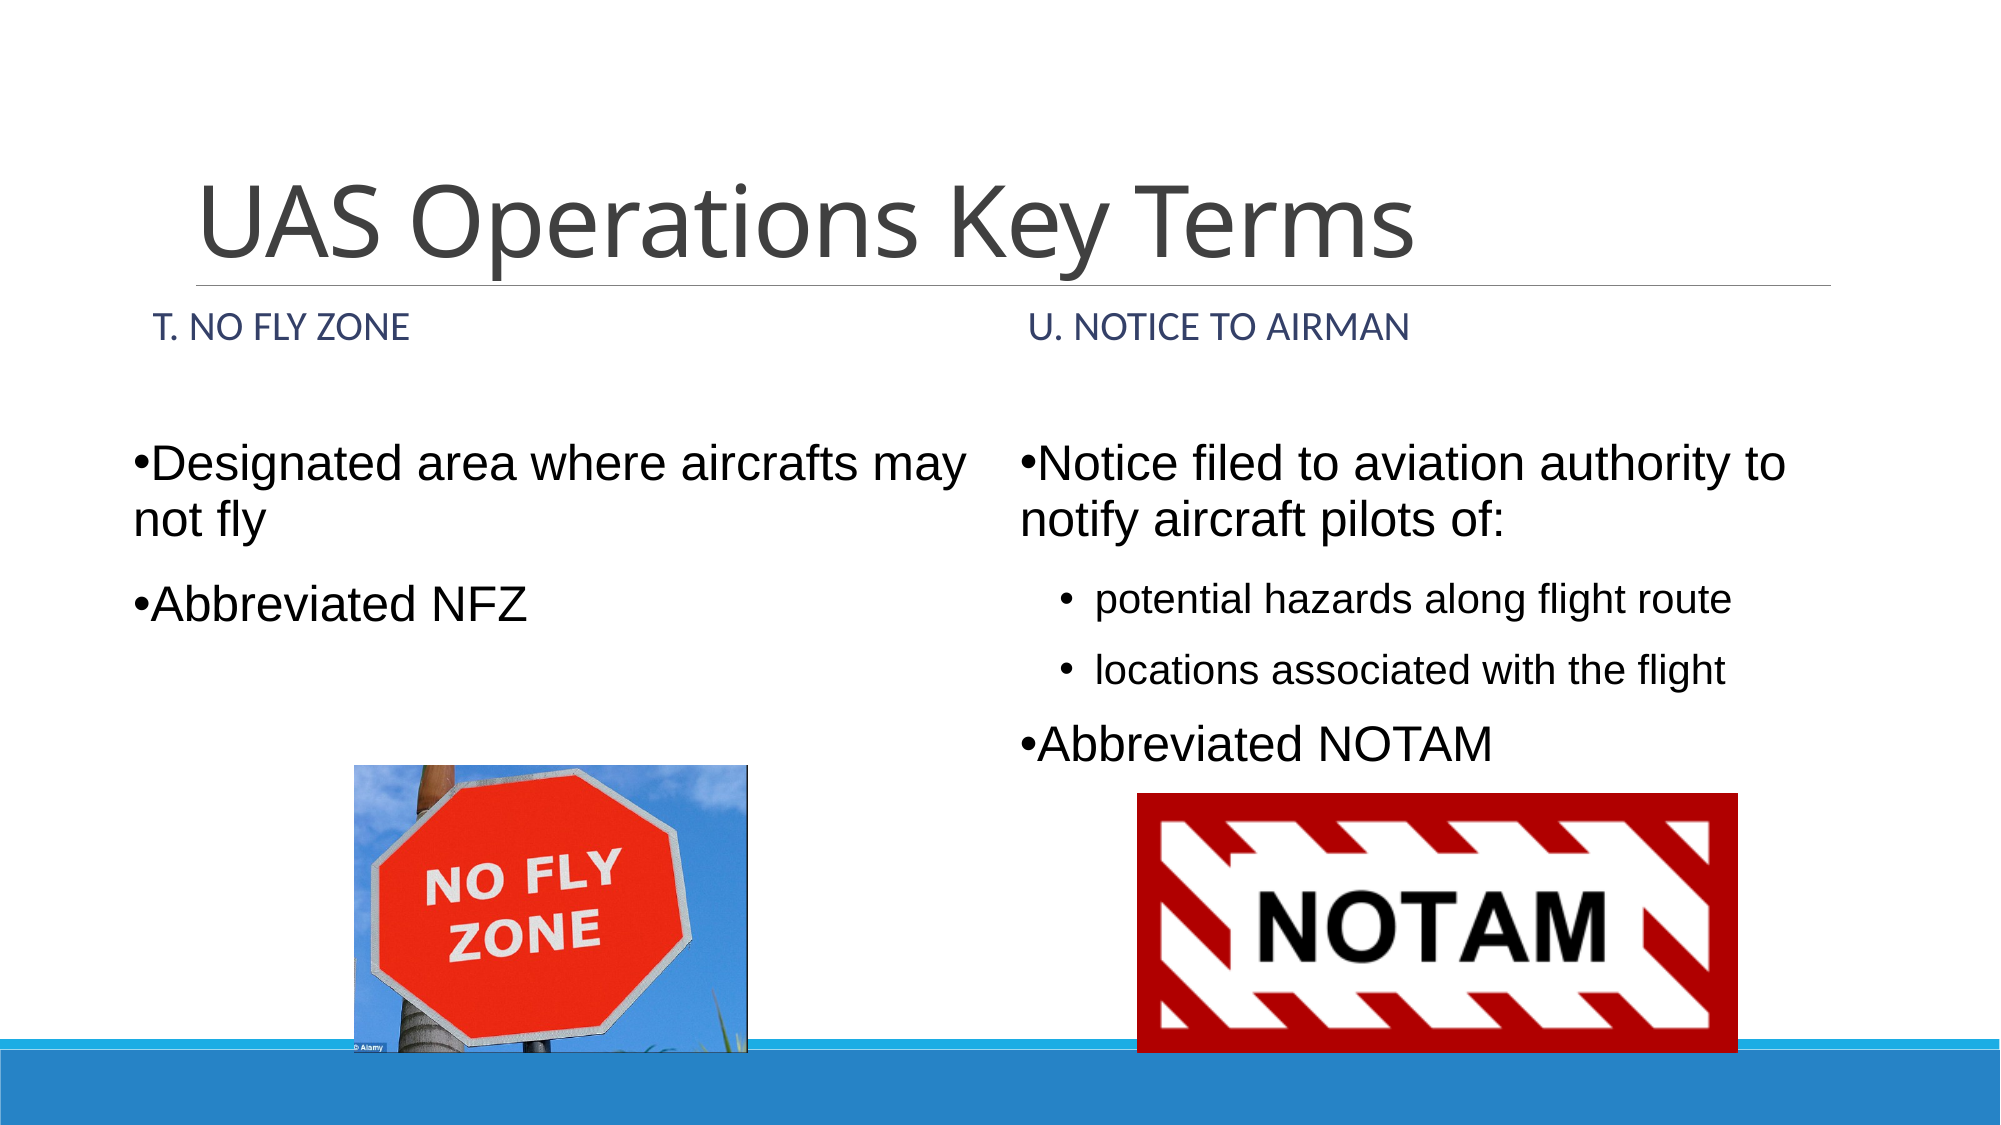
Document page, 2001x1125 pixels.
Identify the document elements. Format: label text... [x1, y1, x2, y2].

title UAS Operations Key Terms [180, 47, 1830, 285]
picture [353, 764, 748, 1054]
picture [1137, 792, 1739, 1054]
text_box Designated area where aircrafts may not fly Abbreviated NFZ [118, 428, 984, 640]
text_box Notice filed to aviation authority to notify aircraft pilots of: potential hazards along flight route locations associated with the flight Abbreviated NOTAM [1004, 428, 1871, 781]
list U. Notice to Airman [1012, 259, 1863, 395]
list T. No Fly Zone [137, 259, 984, 395]
